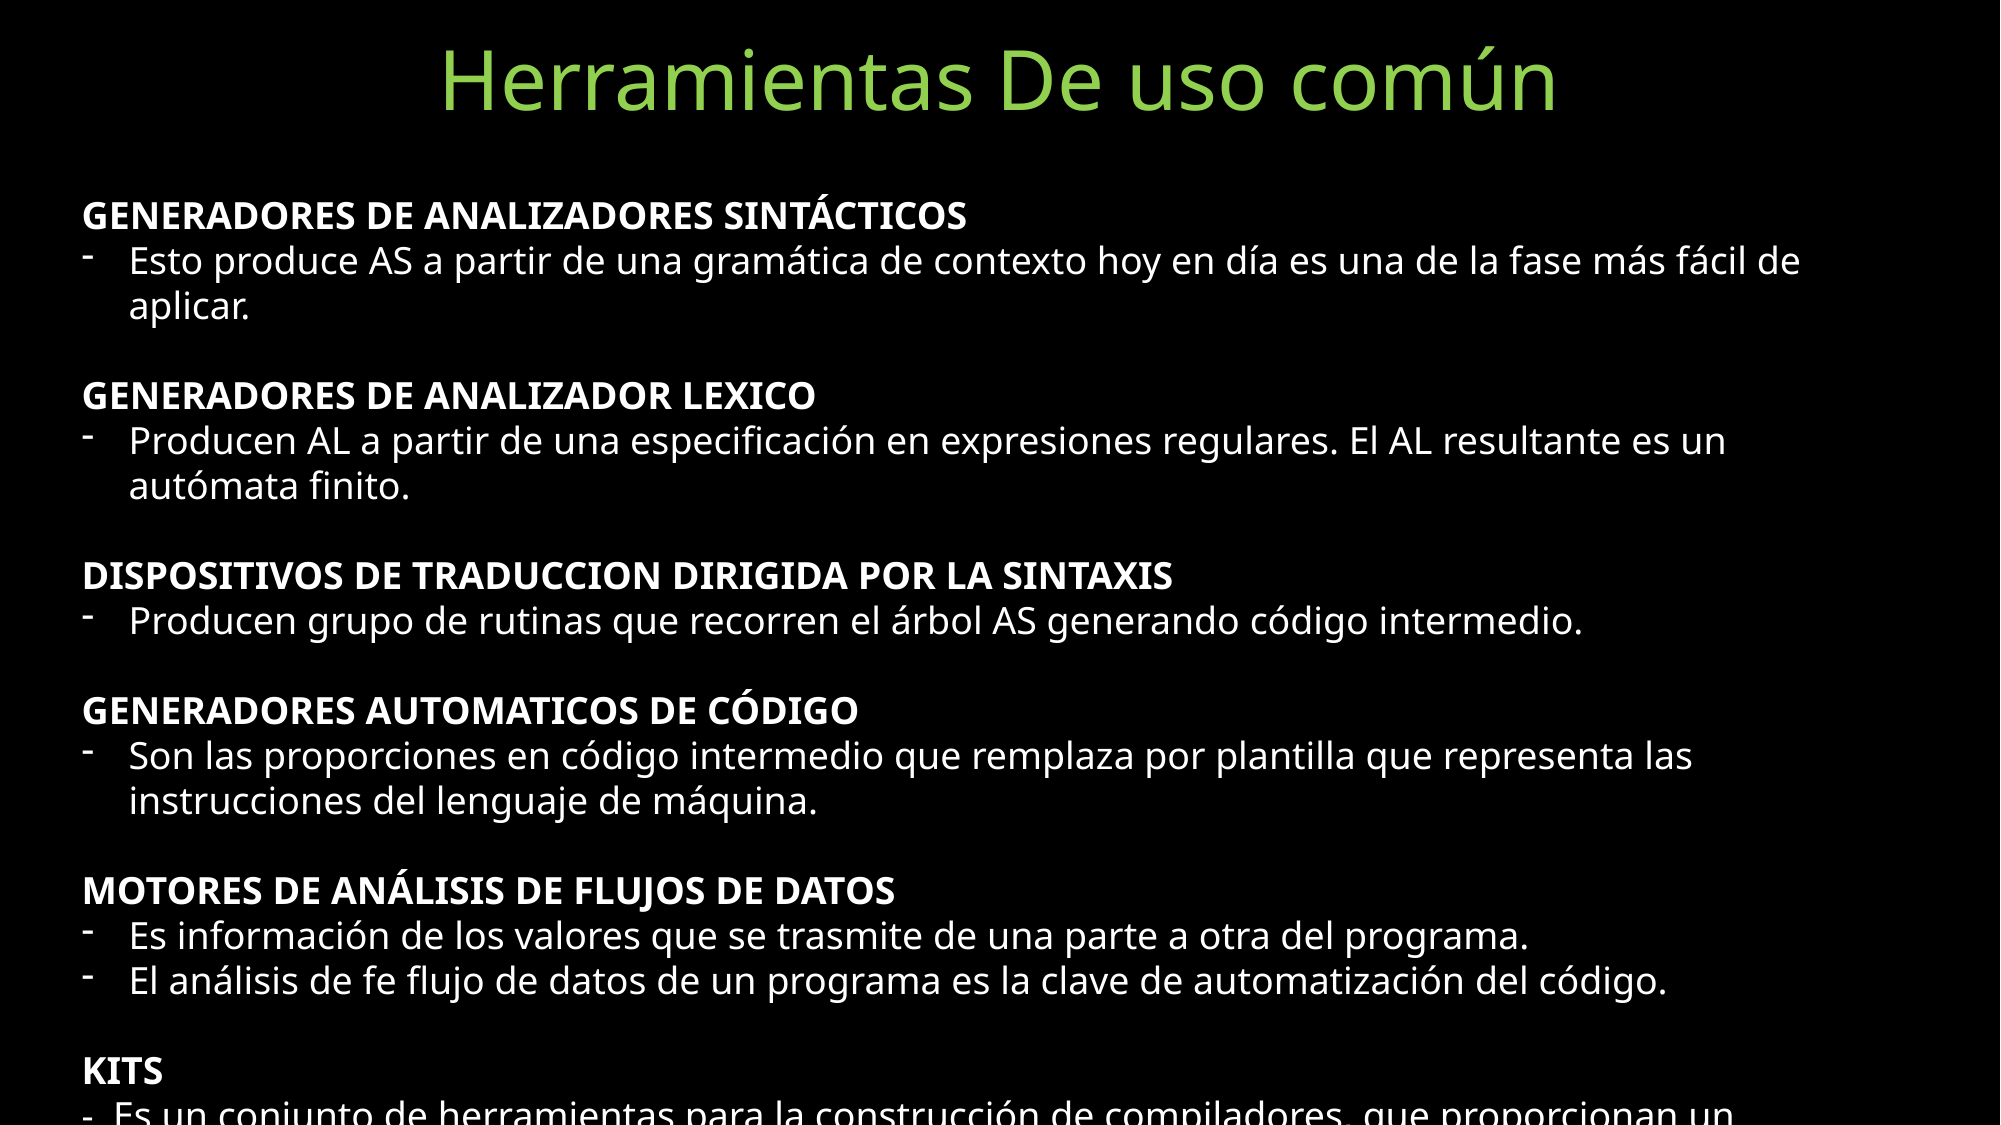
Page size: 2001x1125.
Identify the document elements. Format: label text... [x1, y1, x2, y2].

title Herramientas De uso común [249, 0, 1750, 136]
text_box GENERADORES DE ANALIZADORES SINTÁCTICOS Esto produce AS a partir de una gramática de contexto hoy en día es una de la fase más fácil de aplicar. GENERADORES DE ANALIZADOR LEXICO Producen AL a partir de una especificación en expresiones regulares. El AL resultante es un autómata finito. DISPOSITIVOS DE TRADUCCION DIRIGIDA POR LA SINTAXIS Producen grupo de rutinas que recorren el árbol AS generando código intermedio. GENERADORES AUTOMATICOS DE CÓDIGO Son las proporciones en código intermedio que remplaza por plantilla que representa las instrucciones del lenguaje de máquina. MOTORES DE ANÁLISIS DE FLUJOS DE DATOS Es información de los valores que se trasmite de una parte a otra del programa. El análisis de fe flujo de datos de un programa es la clave de automatización del código. KITS - Es un conjunto de herramientas para la construcción de compiladores, que proporcionan un conjunto integrado de rutinas para construir varias fases de un compilador. [66, 184, 1898, 1125]
